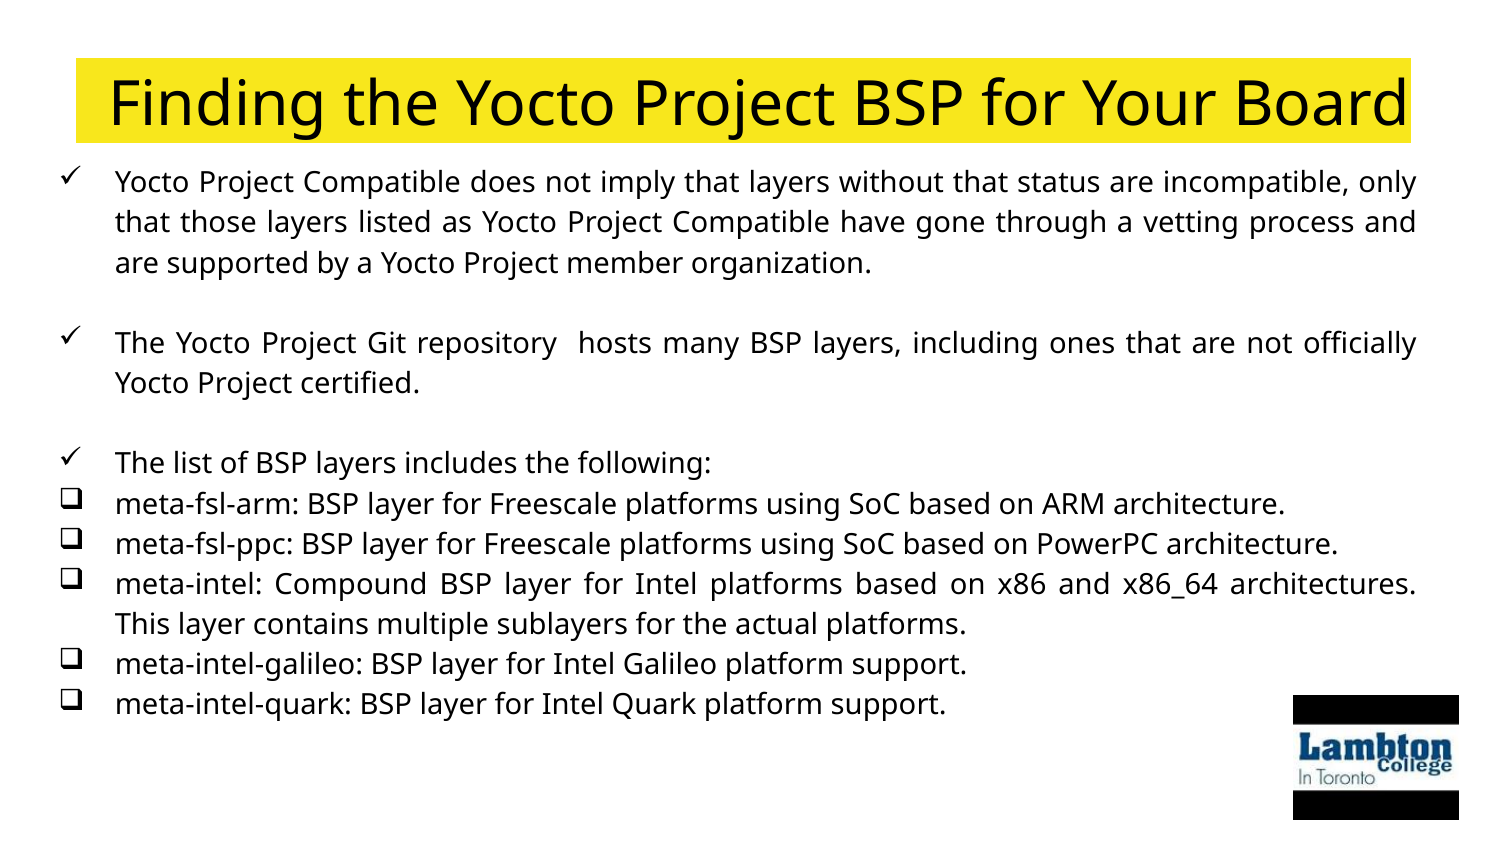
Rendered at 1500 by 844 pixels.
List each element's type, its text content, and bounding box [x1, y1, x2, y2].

picture [1293, 694, 1459, 820]
title Finding the Yocto Project BSP for Your Board [60, 47, 1459, 142]
list Yocto Project Compatible does not imply that layers without that status are incompatible, only that those layers listed as Yocto Project Compatible have gone through a vetting process and are supported by a Yocto Project member organization. The Yocto Project Git repository hosts many BSP layers, including ones that are not officially Yocto Project certified. The list of BSP layers includes the following: meta-fsl-arm: BSP layer for Freescale platforms using SoC based on ARM architecture. meta-fsl-ppc: BSP layer for Freescale platforms using SoC based on PowerPC architecture. meta-intel: Compound BSP layer for Intel platforms based on x86 and x86_64 architectures. This layer contains multiple sublayers for the actual platforms. meta-intel-galileo: BSP layer for Intel Galileo platform support. meta-intel-quark: BSP layer for Intel Quark platform support. [24, 143, 1434, 844]
